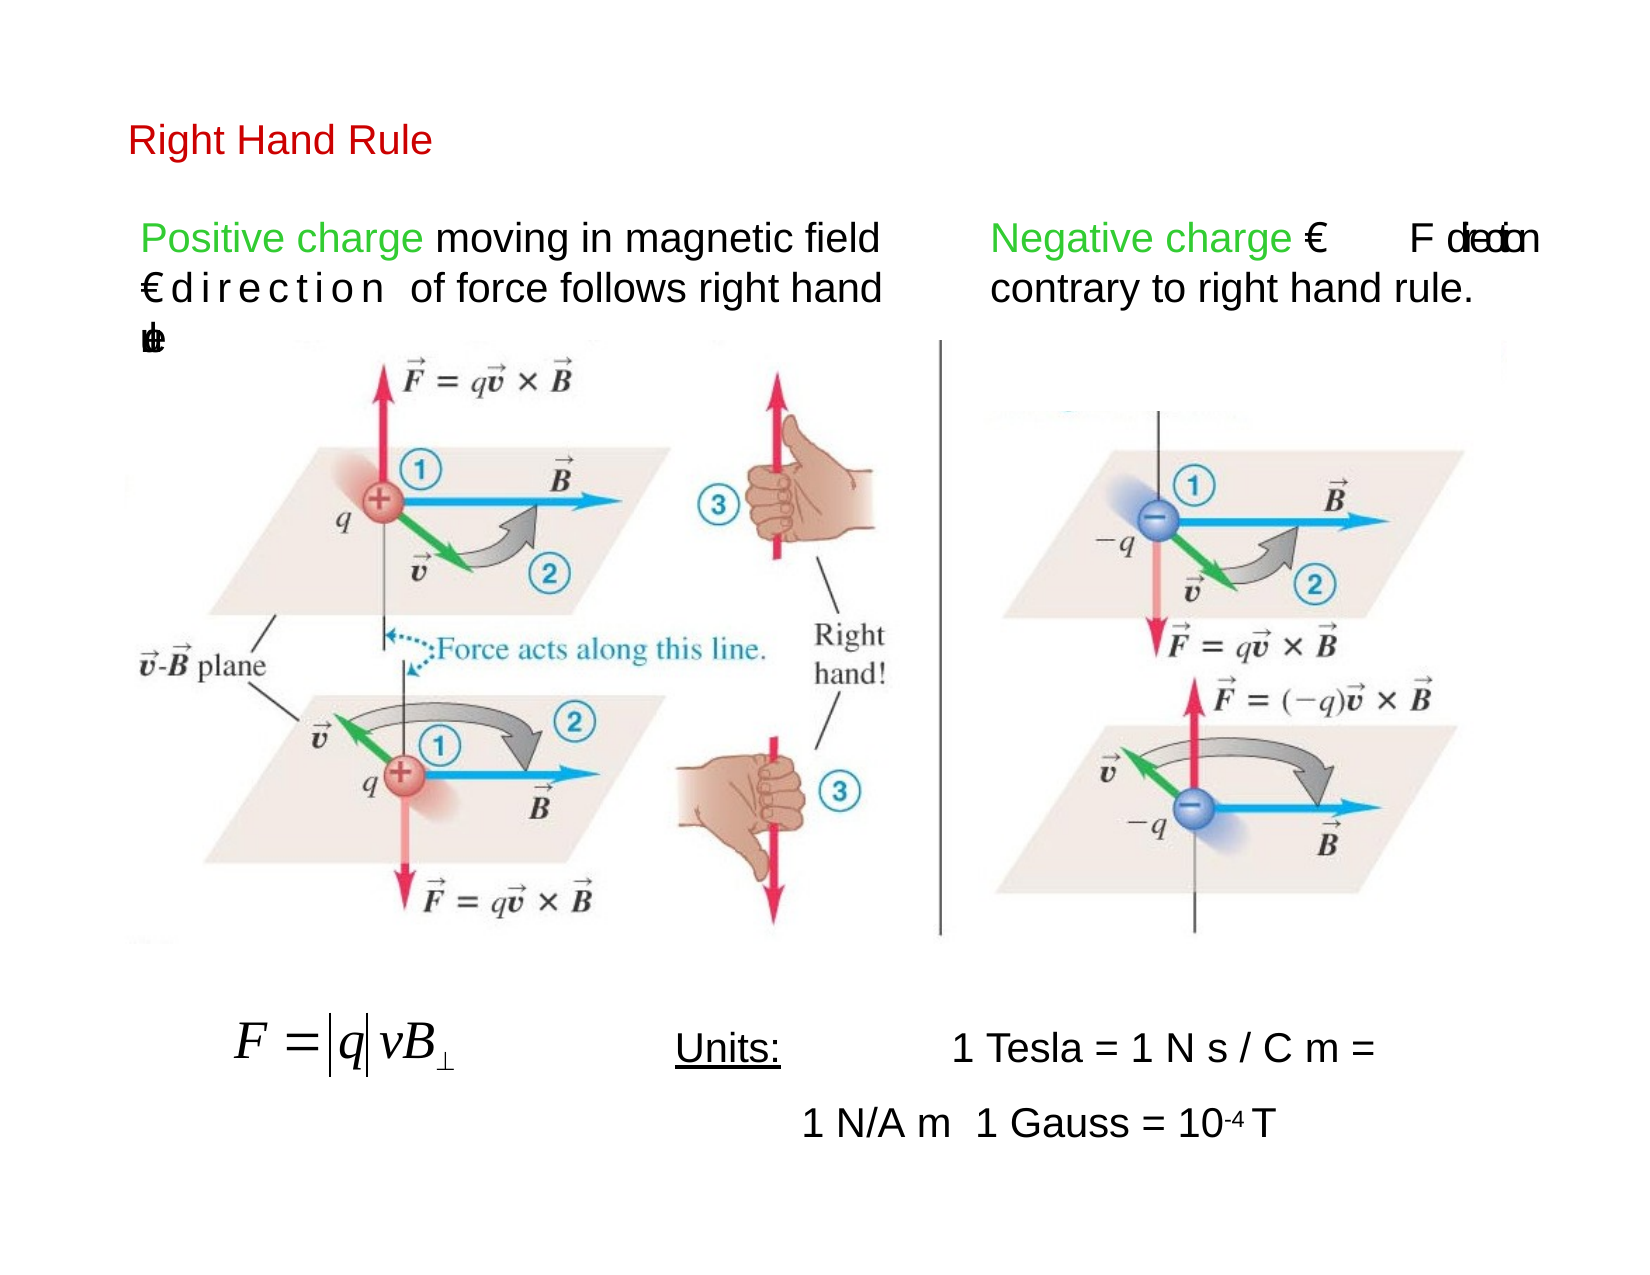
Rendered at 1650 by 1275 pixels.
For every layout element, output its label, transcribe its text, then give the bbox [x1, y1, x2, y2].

text_box Negative charge € F direction contrary to right hand rule. [987, 208, 1554, 311]
title Right Hand Rule [125, 110, 436, 320]
text_box Positive charge moving in magnetic field €direction of force follows right hand rule [137, 208, 908, 320]
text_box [124, 321, 1508, 944]
text_box Units: 1 Tesla = 1 N s / C m = 1 N/A m 1 Gauss = 10-4 T [668, 993, 1400, 1146]
text_box F  q vB [228, 1002, 455, 1141]
